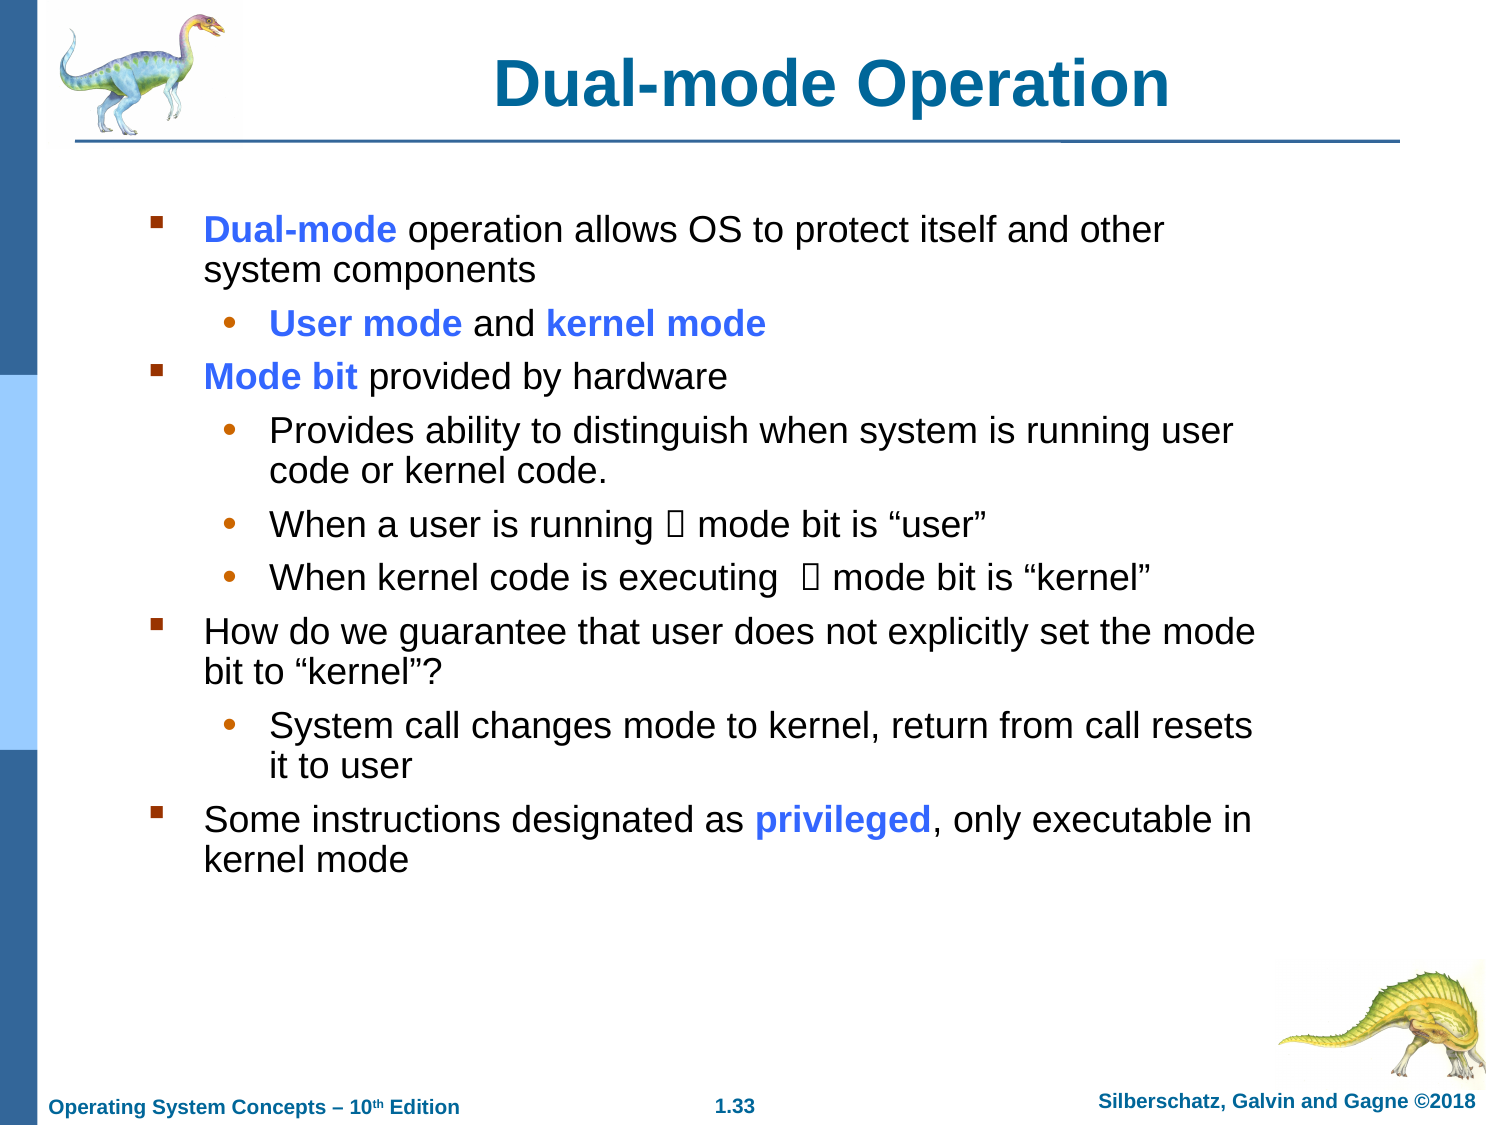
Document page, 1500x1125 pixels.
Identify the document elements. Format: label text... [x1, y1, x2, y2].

title Dual-mode Operation [193, 32, 1472, 128]
picture [46, 0, 243, 149]
list Dual-mode operation allows OS to protect itself and other system components User mode and kernel mode Mode bit provided by hardware Provides ability to distinguish when system is running user code or kernel code. When a user is running  mode bit is “user” When kernel code is executing  mode bit is “kernel” How do we guarantee that user does not explicitly set the mode bit to “kernel”? System call changes mode to kernel, return from call resets it to user Some instructions designated as privileged, only executable in kernel mode [132, 202, 1283, 961]
picture [1275, 959, 1486, 1090]
